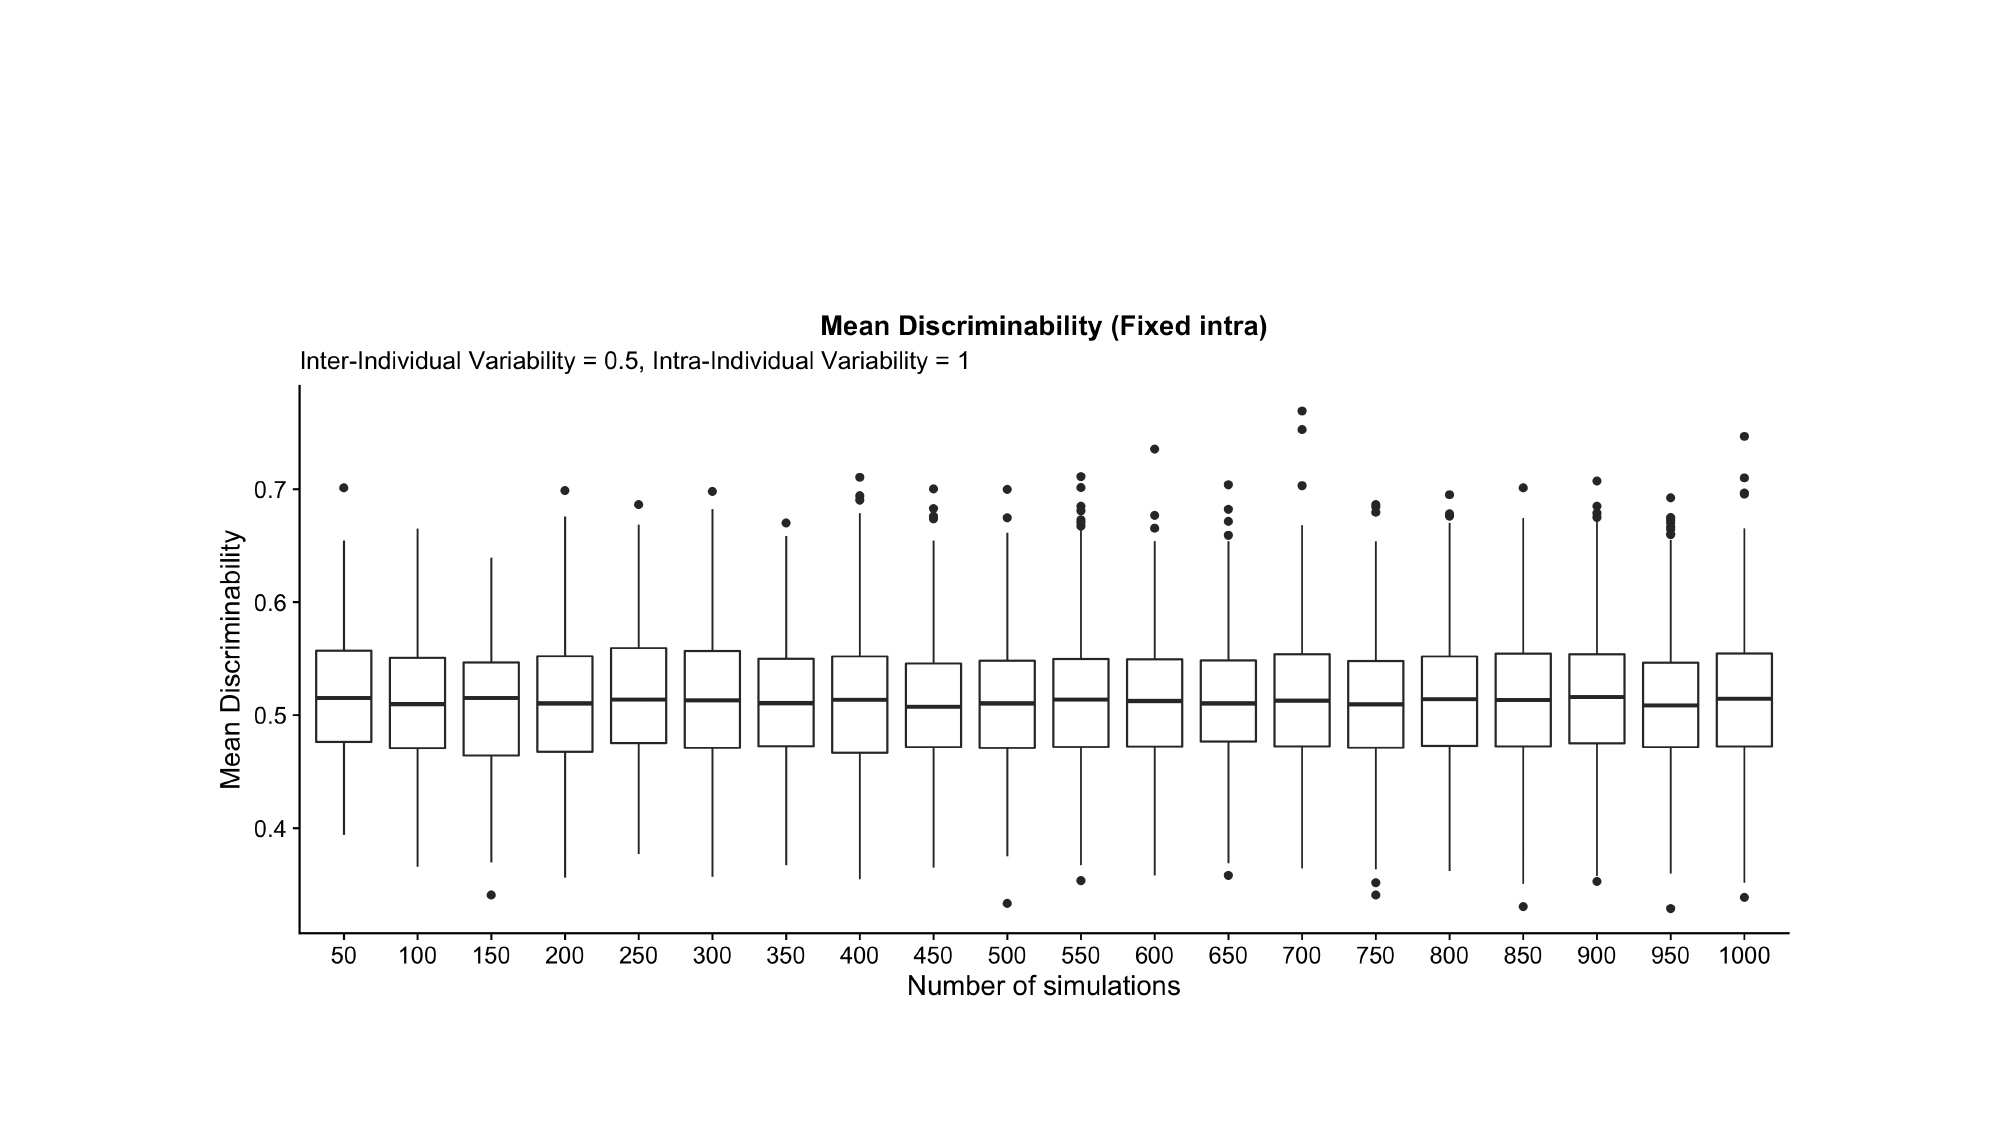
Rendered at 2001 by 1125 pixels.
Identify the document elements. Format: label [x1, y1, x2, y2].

list [198, 299, 1802, 1014]
